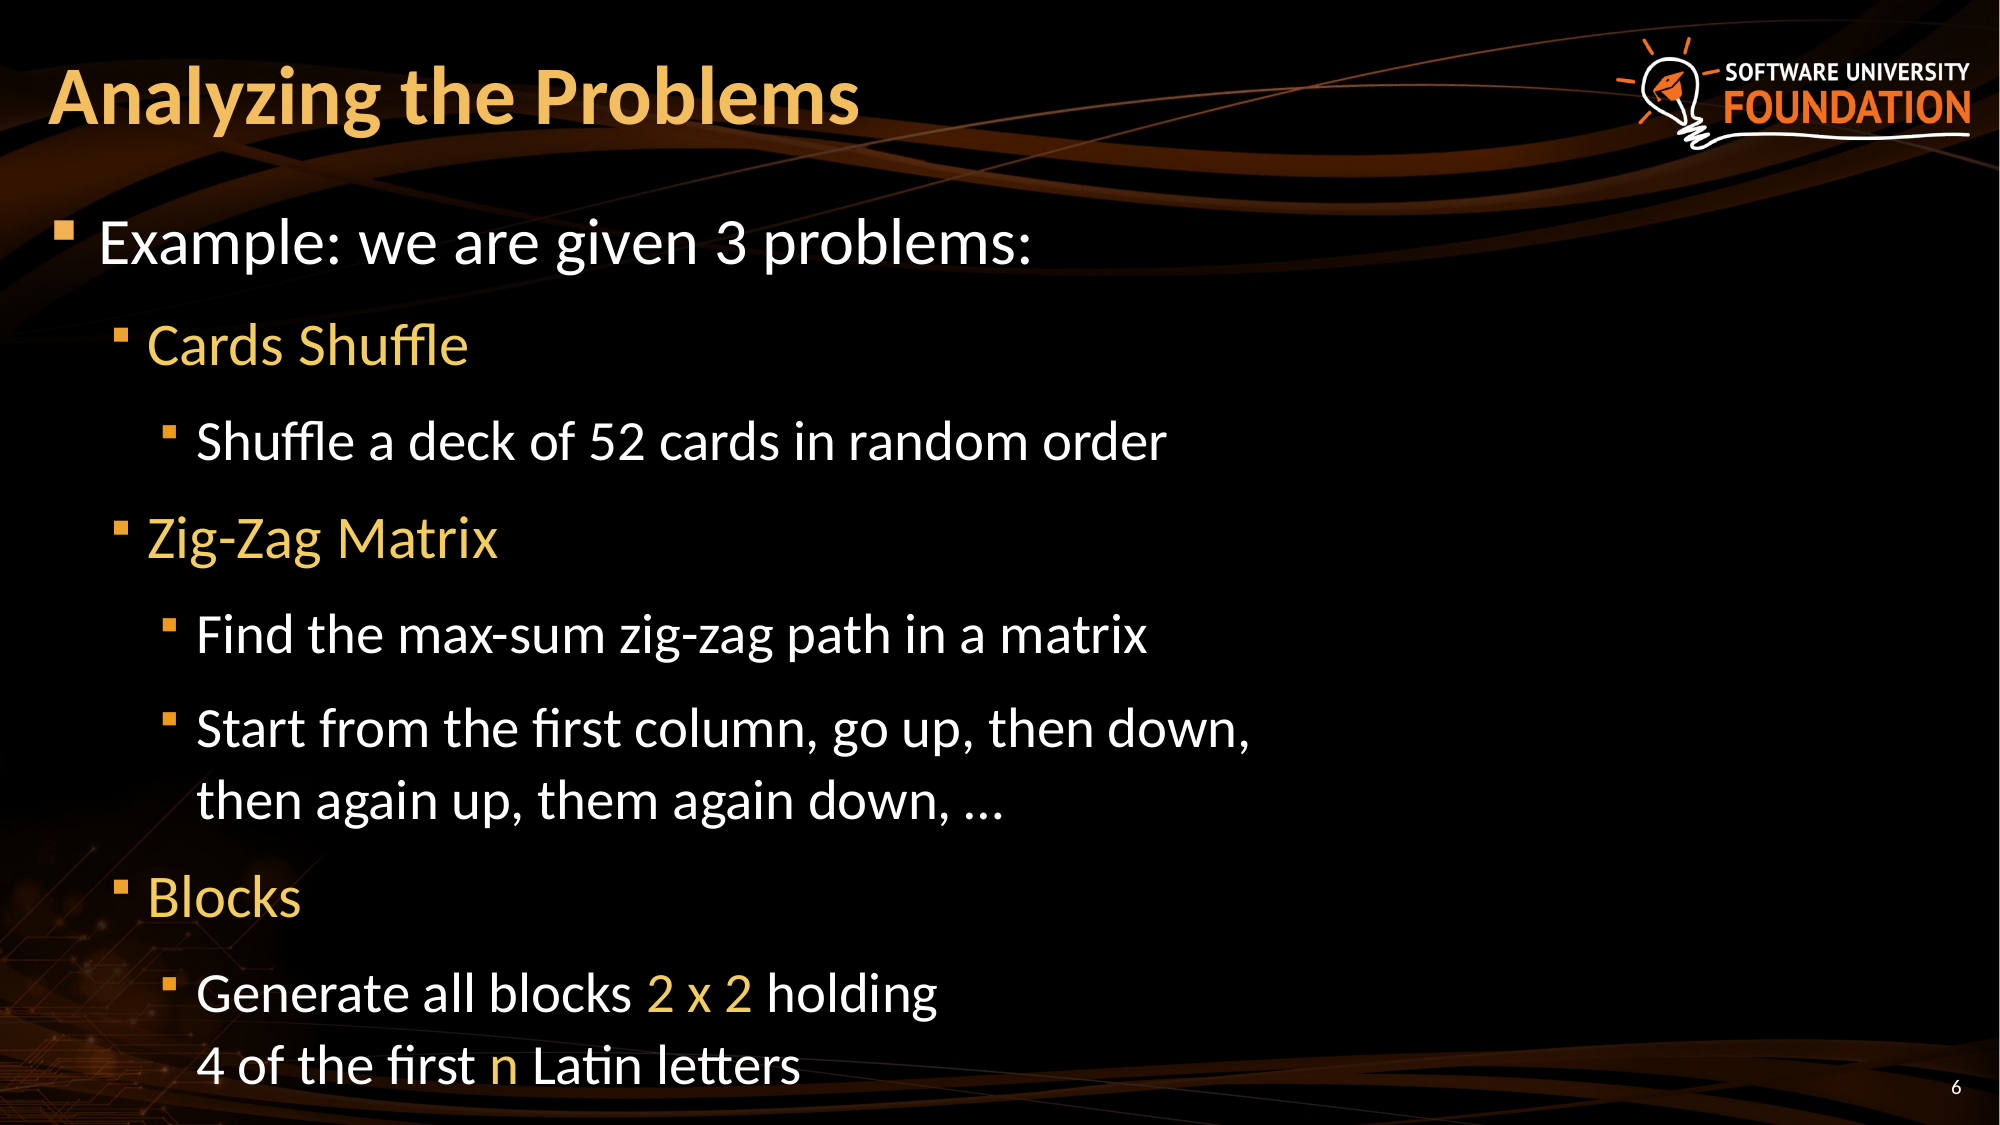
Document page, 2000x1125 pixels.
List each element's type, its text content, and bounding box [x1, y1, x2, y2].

picture [0, 0, 2000, 1125]
list Example: we are given 3 problems: Cards Shuffle Shuffle a deck of 52 cards in random order Zig-Zag Matrix Find the max-sum zig-zag path in a matrix Start from the first column, go up, then down, then again up, them again down, … Blocks Generate all blocks 2 x 2 holding 4 of the first n Latin letters [31, 188, 1968, 1103]
title Analyzing the Problems [30, 6, 1602, 189]
